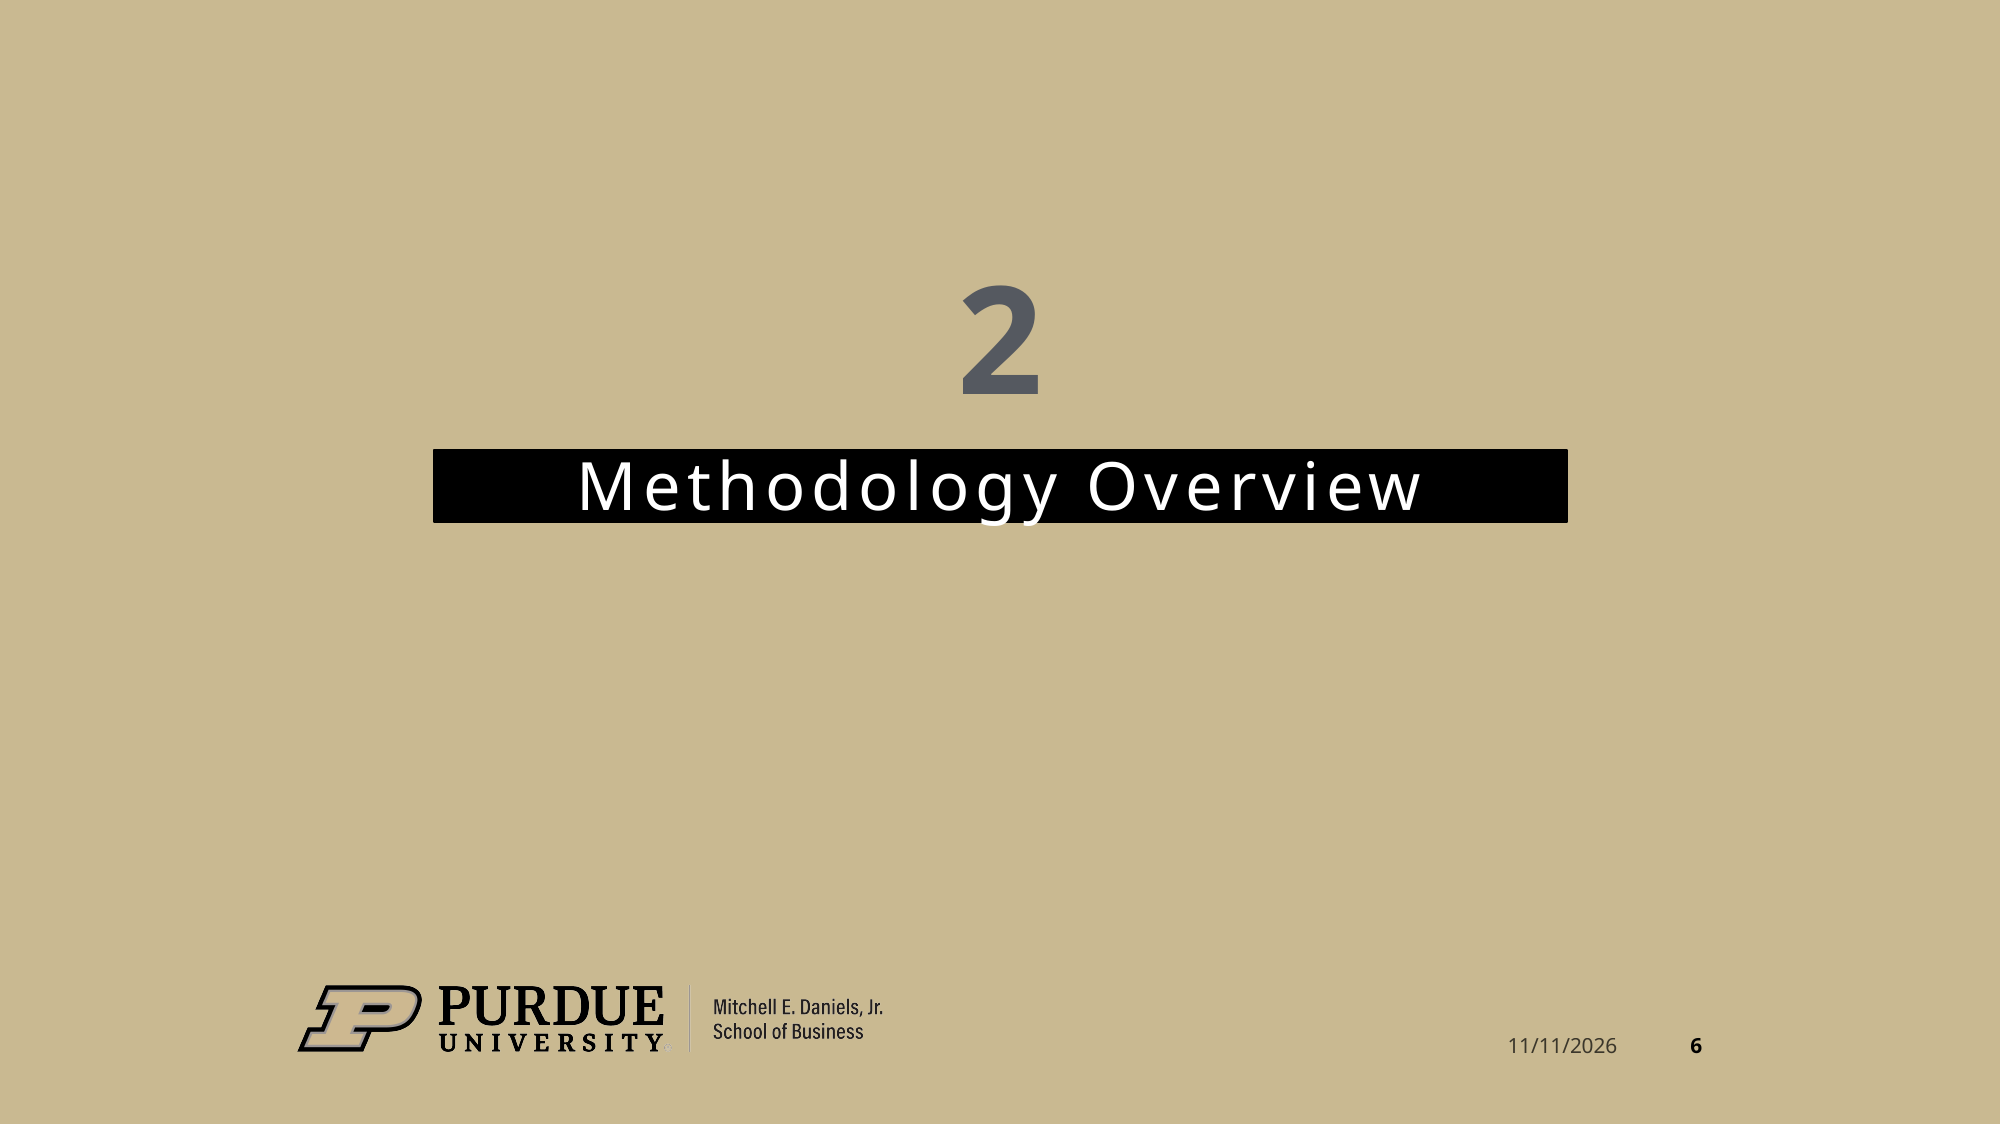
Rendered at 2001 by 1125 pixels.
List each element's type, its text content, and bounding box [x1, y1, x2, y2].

slide_number 6 [1656, 1017, 1737, 1078]
title 2 [470, 262, 1530, 433]
subtitle Methodology Overview [434, 443, 1566, 525]
picture [297, 982, 994, 1056]
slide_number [1464, 1020, 1632, 1074]
